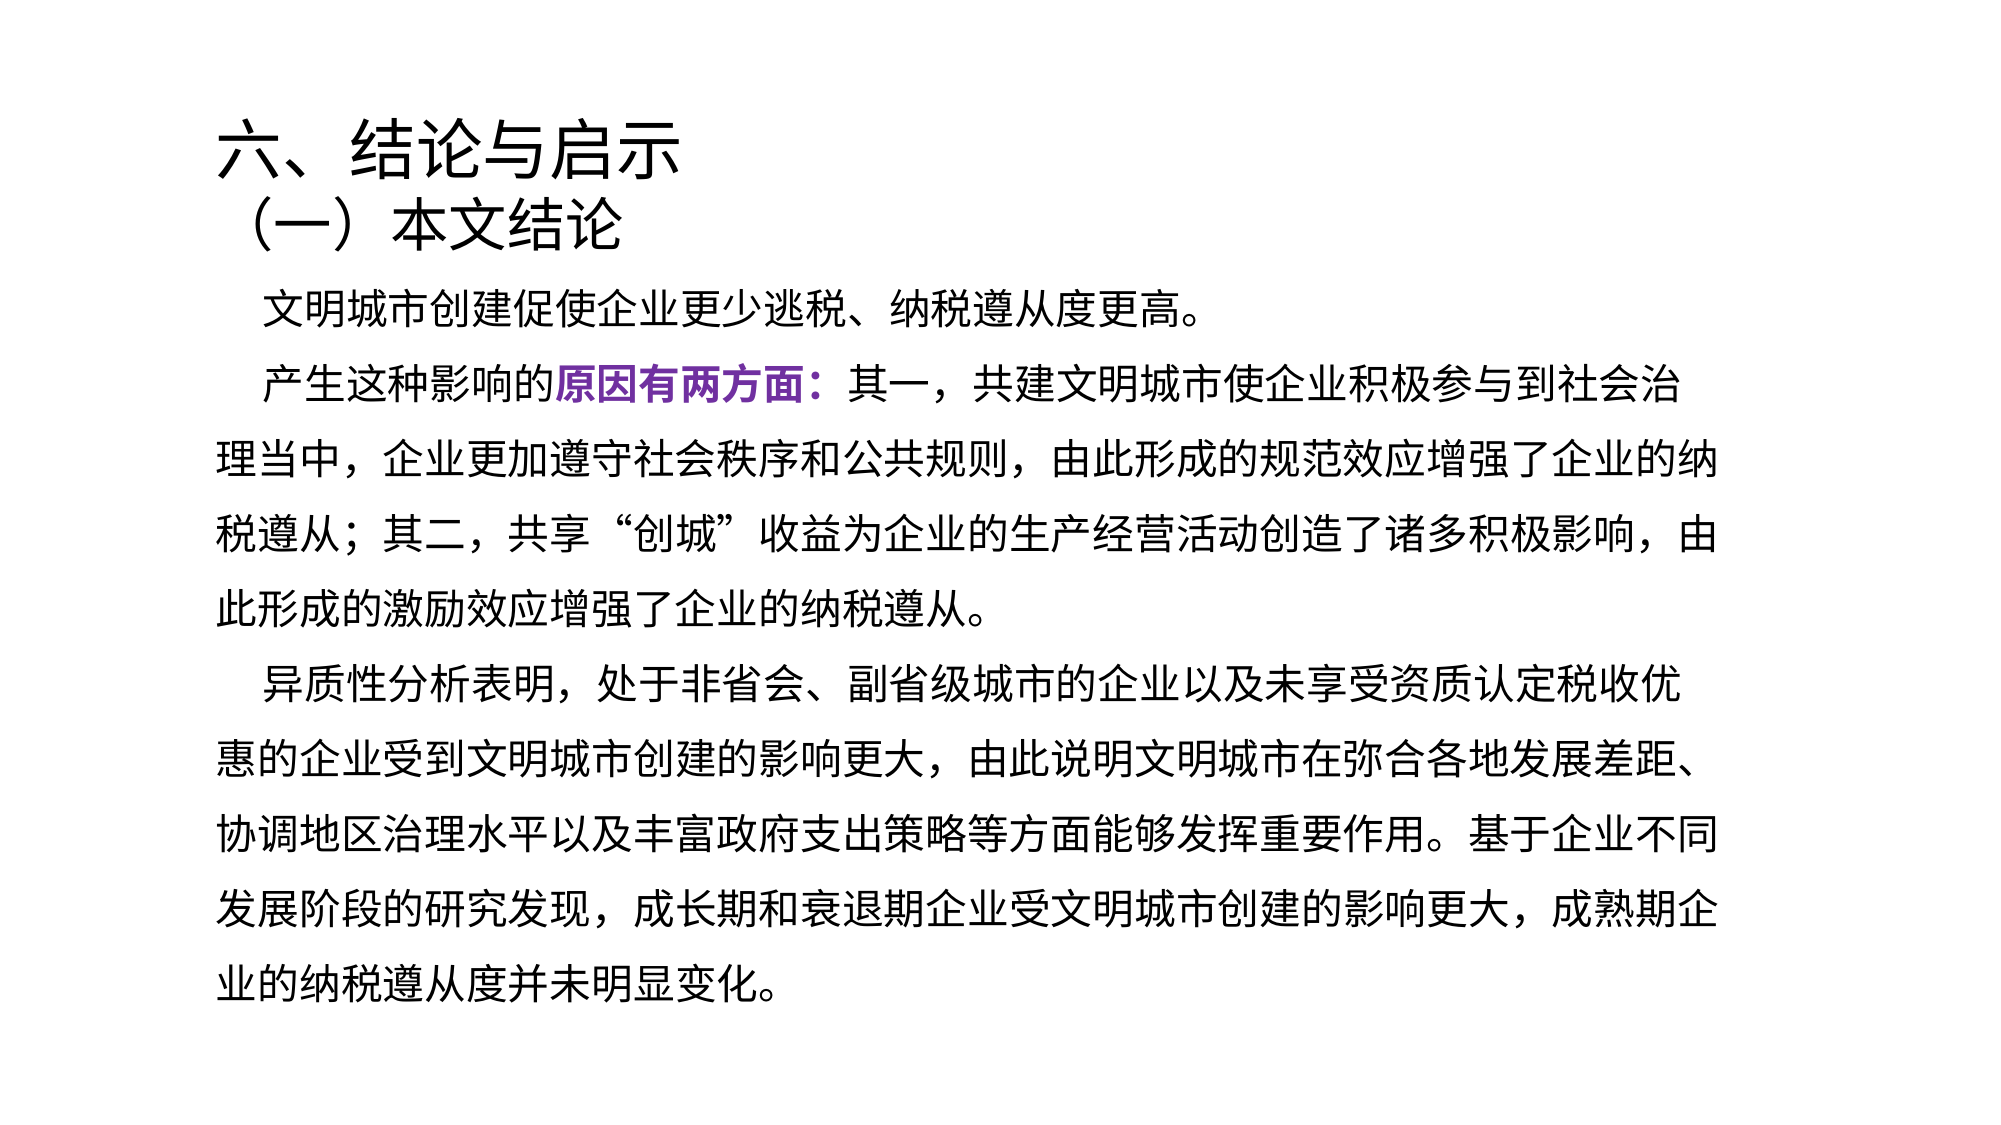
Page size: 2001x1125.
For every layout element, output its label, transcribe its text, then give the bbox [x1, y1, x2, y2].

text_box 六、结论与启示 （一）本文结论 文明城市创建促使企业更少逃税、纳税遵从度更高。 产生这种影响的原因有两方面：其一，共建文明城市使企业积极参与到社会治理当中，企业更加遵守社会秩序和公共规则，由此形成的规范效应增强了企业的纳税遵从；其二，共享“创城”收益为企业的生产经营活动创造了诸多积极影响，由此形成的激励效应增强了企业的纳税遵从。 异质性分析表明，处于非省会、副省级城市的企业以及未享受资质认定税收优惠的企业受到文明城市创建的影响更大，由此说明文明城市在弥合各地发展差距、协调地区治理水平以及丰富政府支出策略等方面能够发挥重要作用。基于企业不同发展阶段的研究发现，成长期和衰退期企业受文明城市创建的影响更大，成熟期企业的纳税遵从度并未明显变化。 [201, 100, 1738, 1016]
